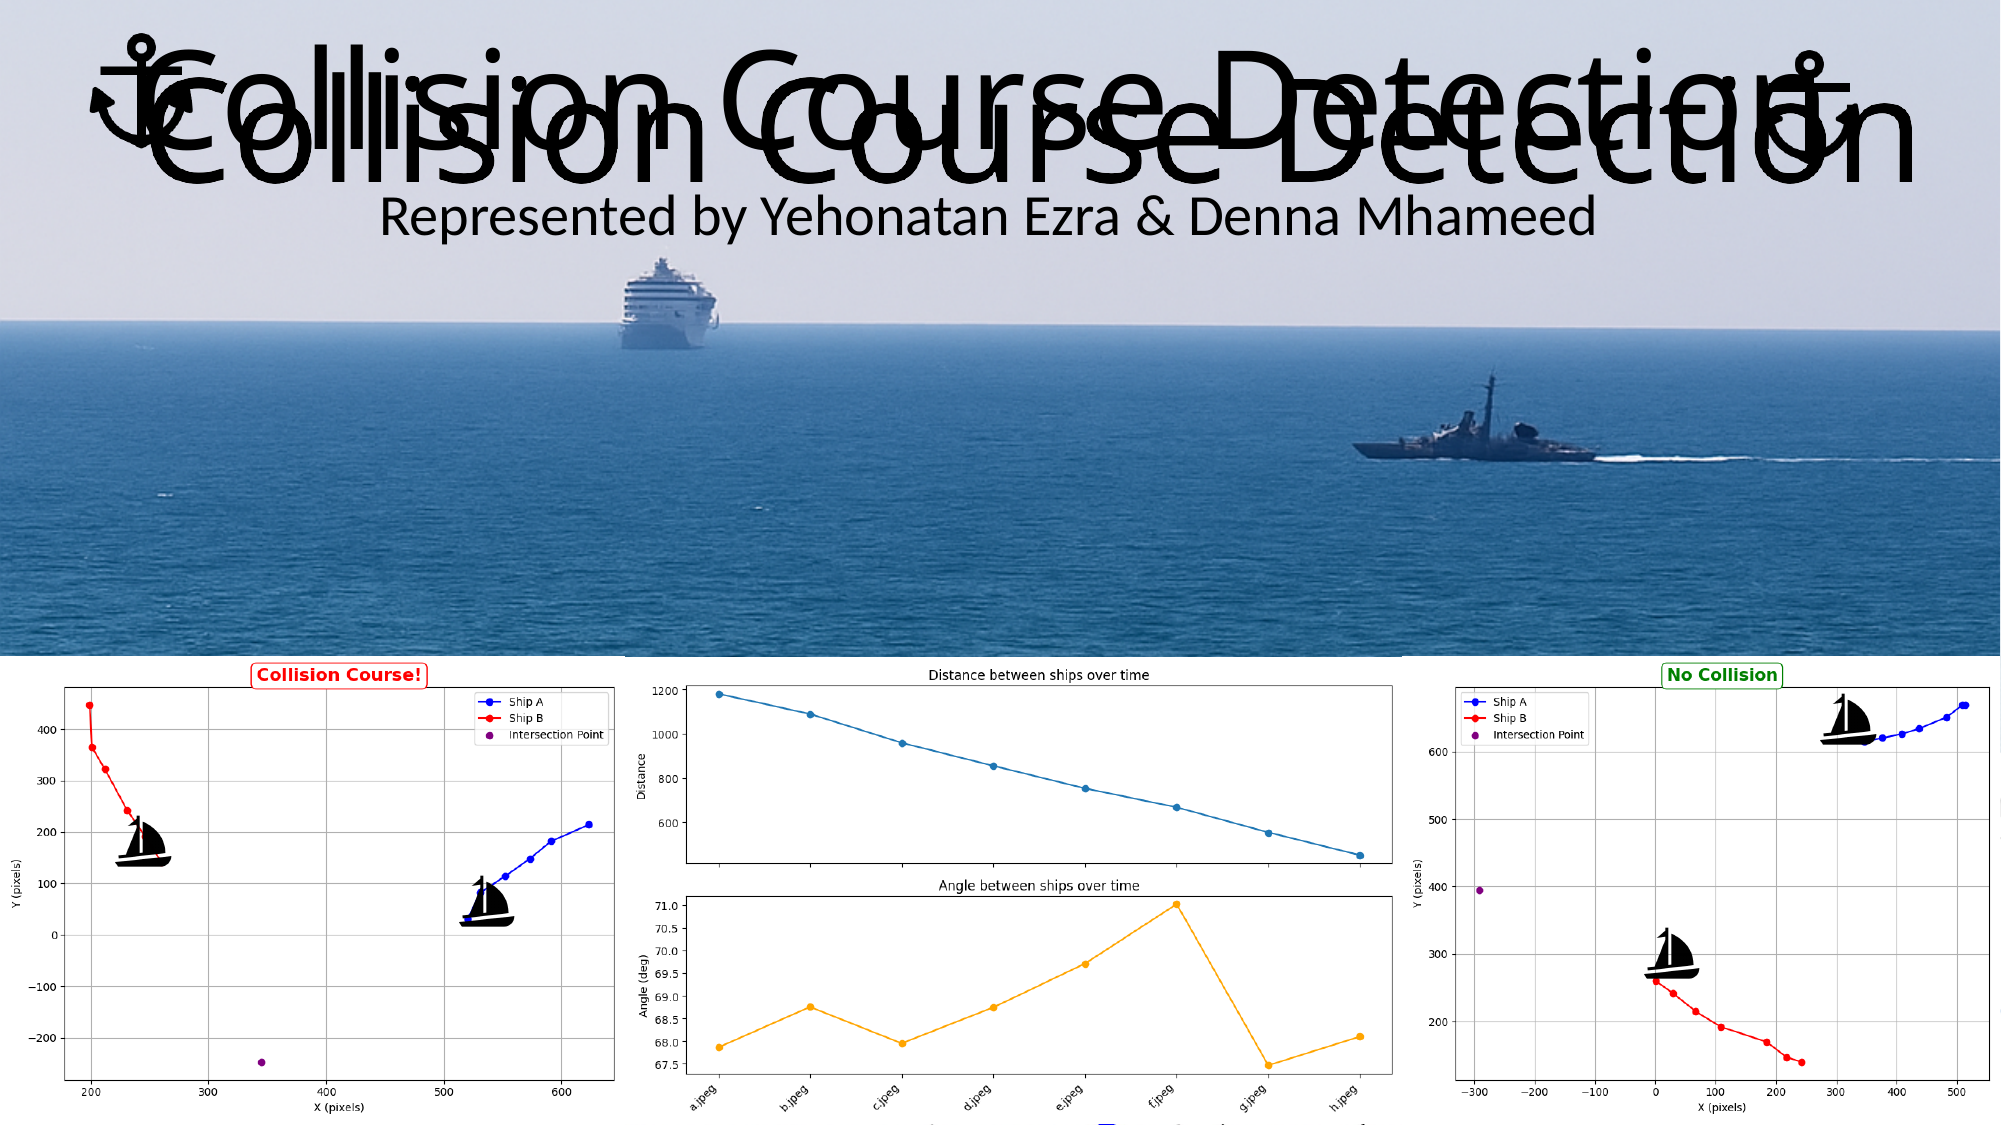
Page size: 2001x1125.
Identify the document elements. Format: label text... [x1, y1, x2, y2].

text_box Represented by Yehonatan Ezra & Denna Mhameed [321, 170, 1657, 255]
title Collision Course Detection [96, 23, 1869, 187]
picture [0, 0, 2001, 1125]
